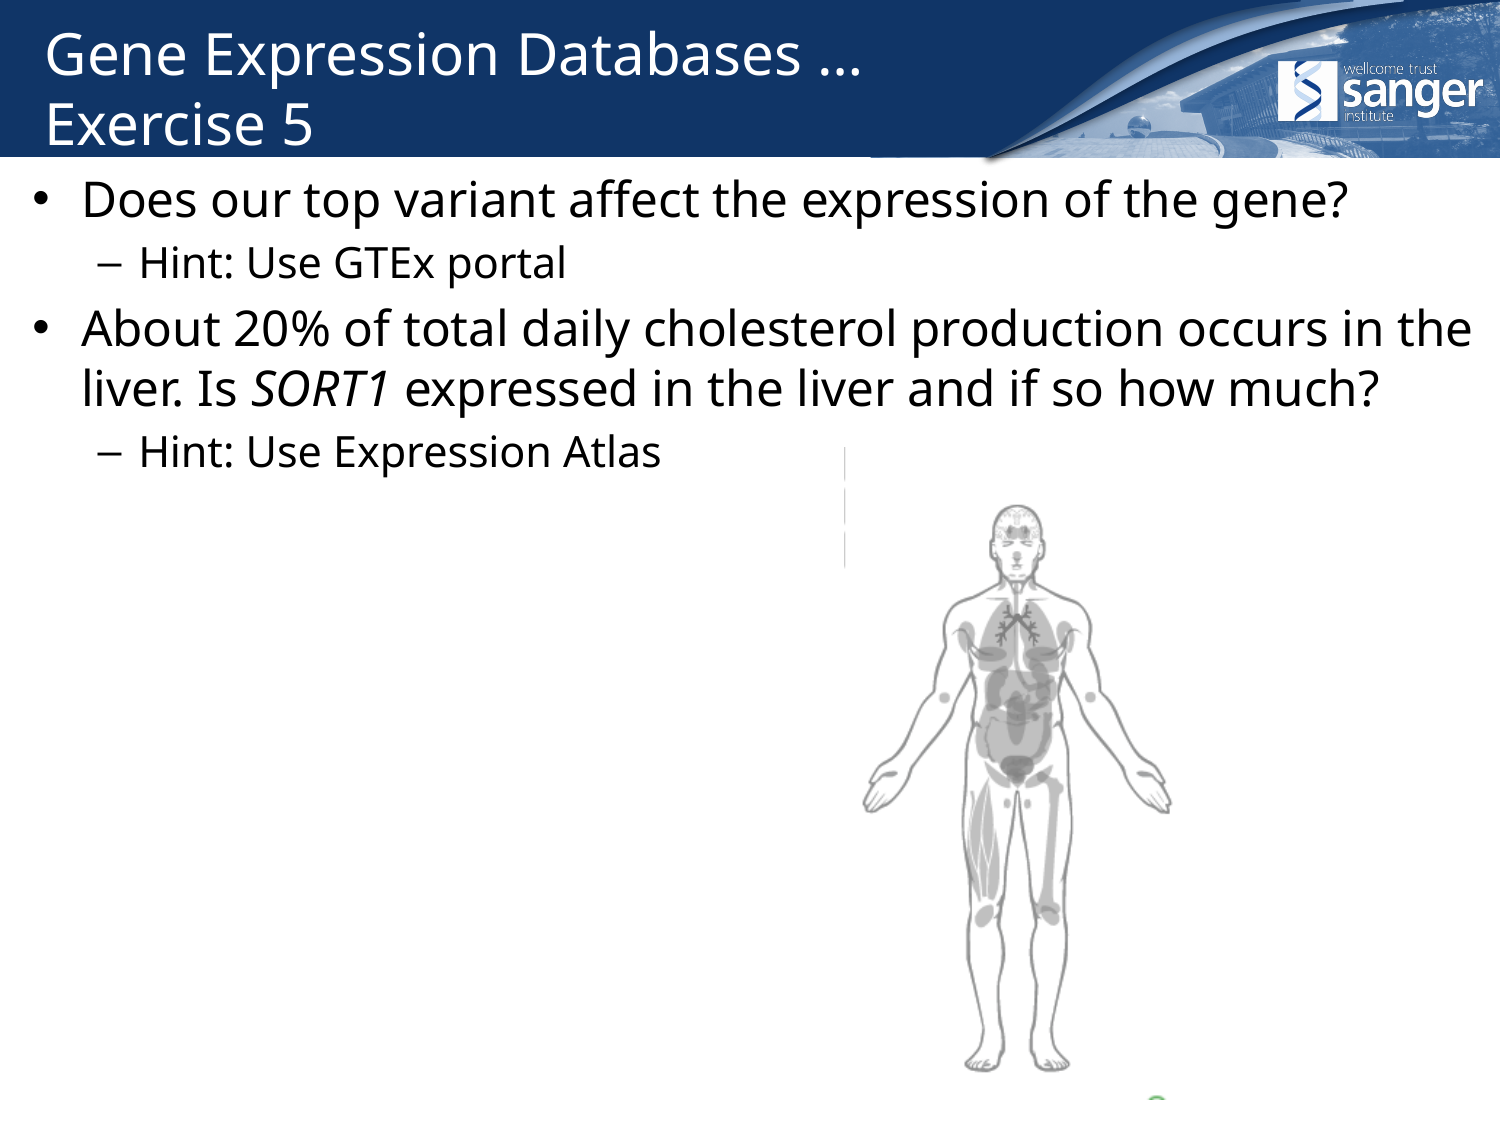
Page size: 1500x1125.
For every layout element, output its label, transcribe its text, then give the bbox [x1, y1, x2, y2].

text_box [0, 0, 1500, 158]
list Does our top variant affect the expression of the gene? Hint: Use GTEx portal About 20% of total daily cholesterol production occurs in the liver. Is SORT1 expressed in the liver and if so how much? Hint: Use Expression Atlas [17, 166, 1491, 508]
picture [844, 446, 1183, 1100]
